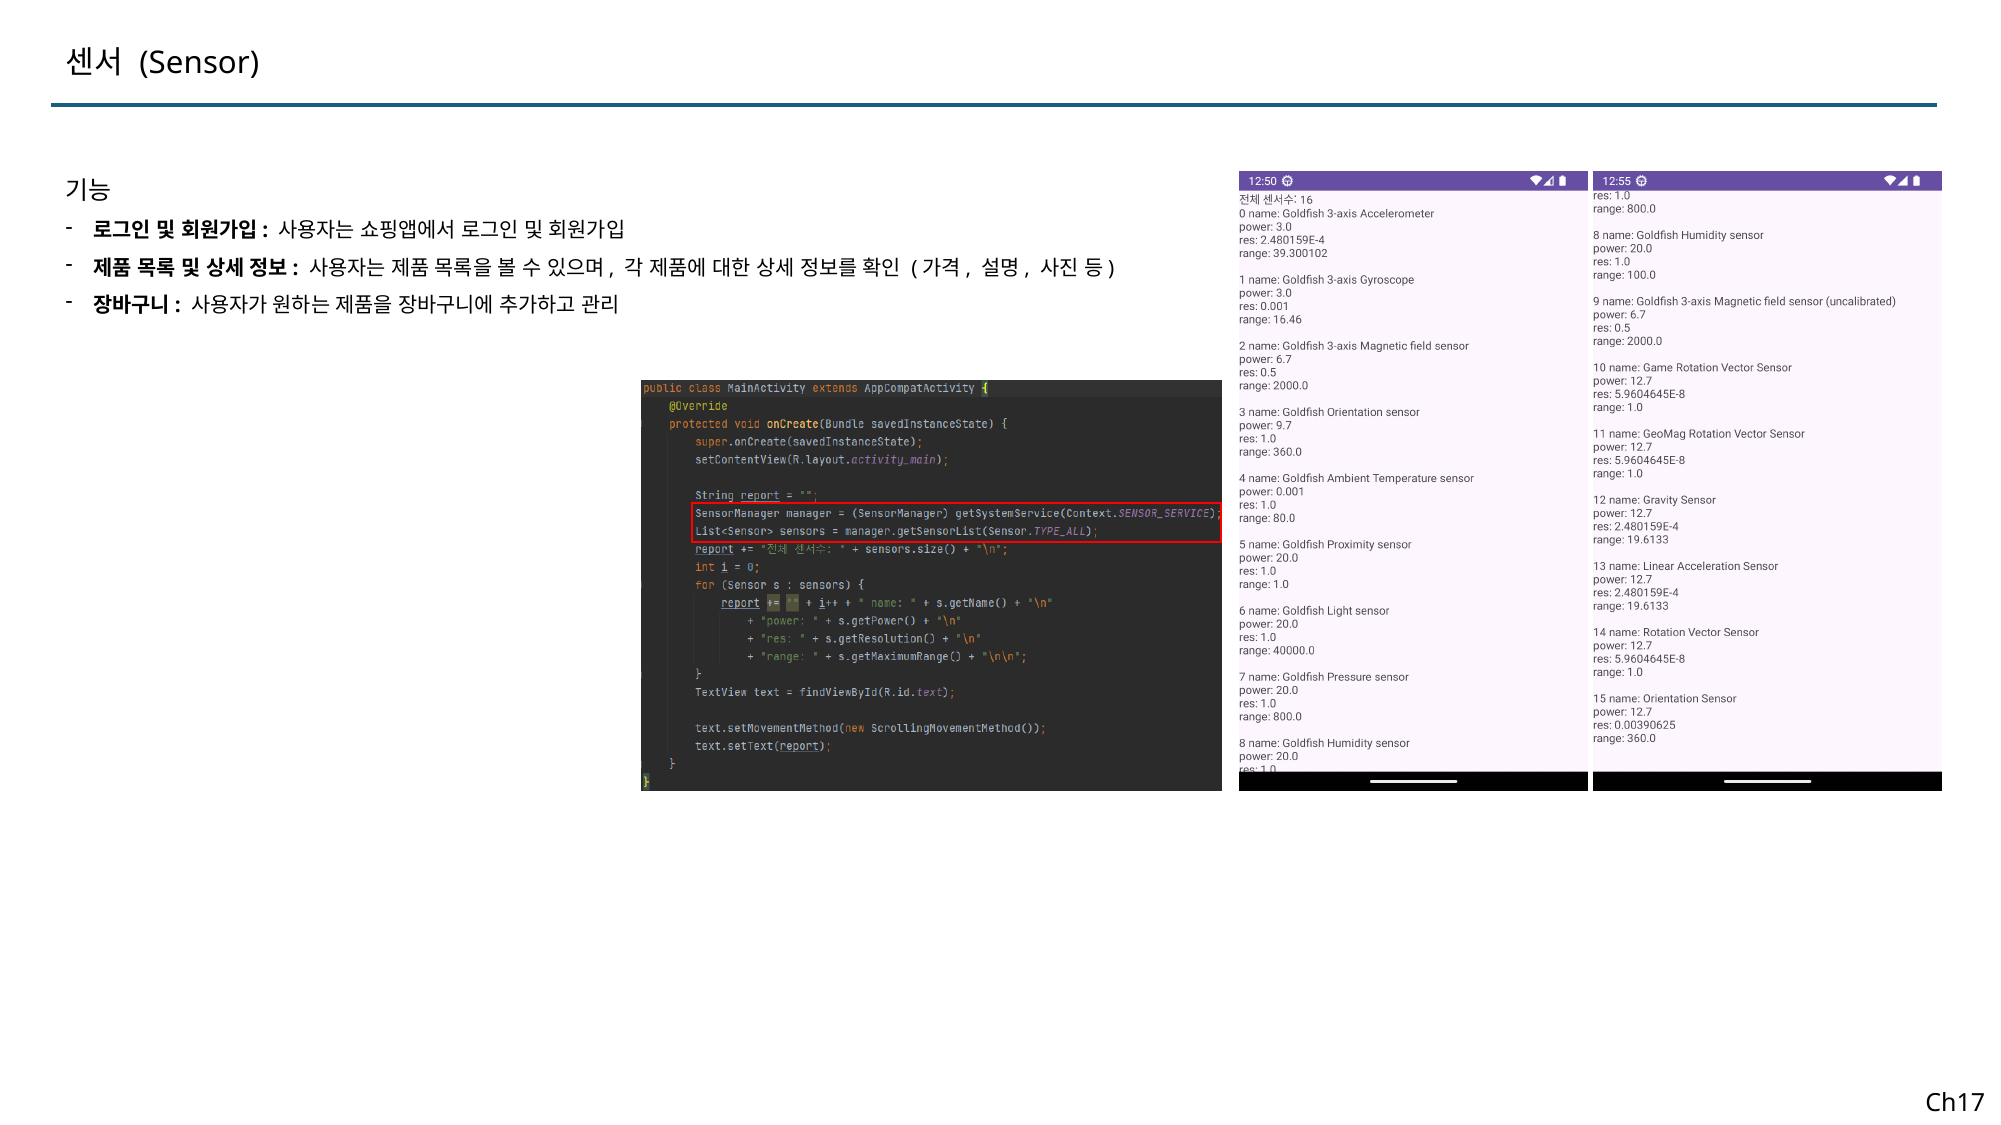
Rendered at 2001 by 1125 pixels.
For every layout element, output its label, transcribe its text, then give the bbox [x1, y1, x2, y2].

picture [1593, 171, 1943, 792]
picture [641, 380, 1223, 792]
picture [1238, 171, 1588, 792]
text_box 센서 (Sensor) [50, 34, 697, 87]
text_box 기능 로그인 및 회원가입: 사용자는 쇼핑앱에서 로그인 및 회원가입 제품 목록 및 상세 정보: 사용자는 제품 목록을 볼 수 있으며, 각 제품에 대한 상세 정보를 확인 (가격, 설명, 사진 등) 장바구니: 사용자가 원하는 제품을 장바구니에 추가하고 관리 [50, 152, 1372, 324]
text_box Ch17 [1883, 1079, 2000, 1125]
